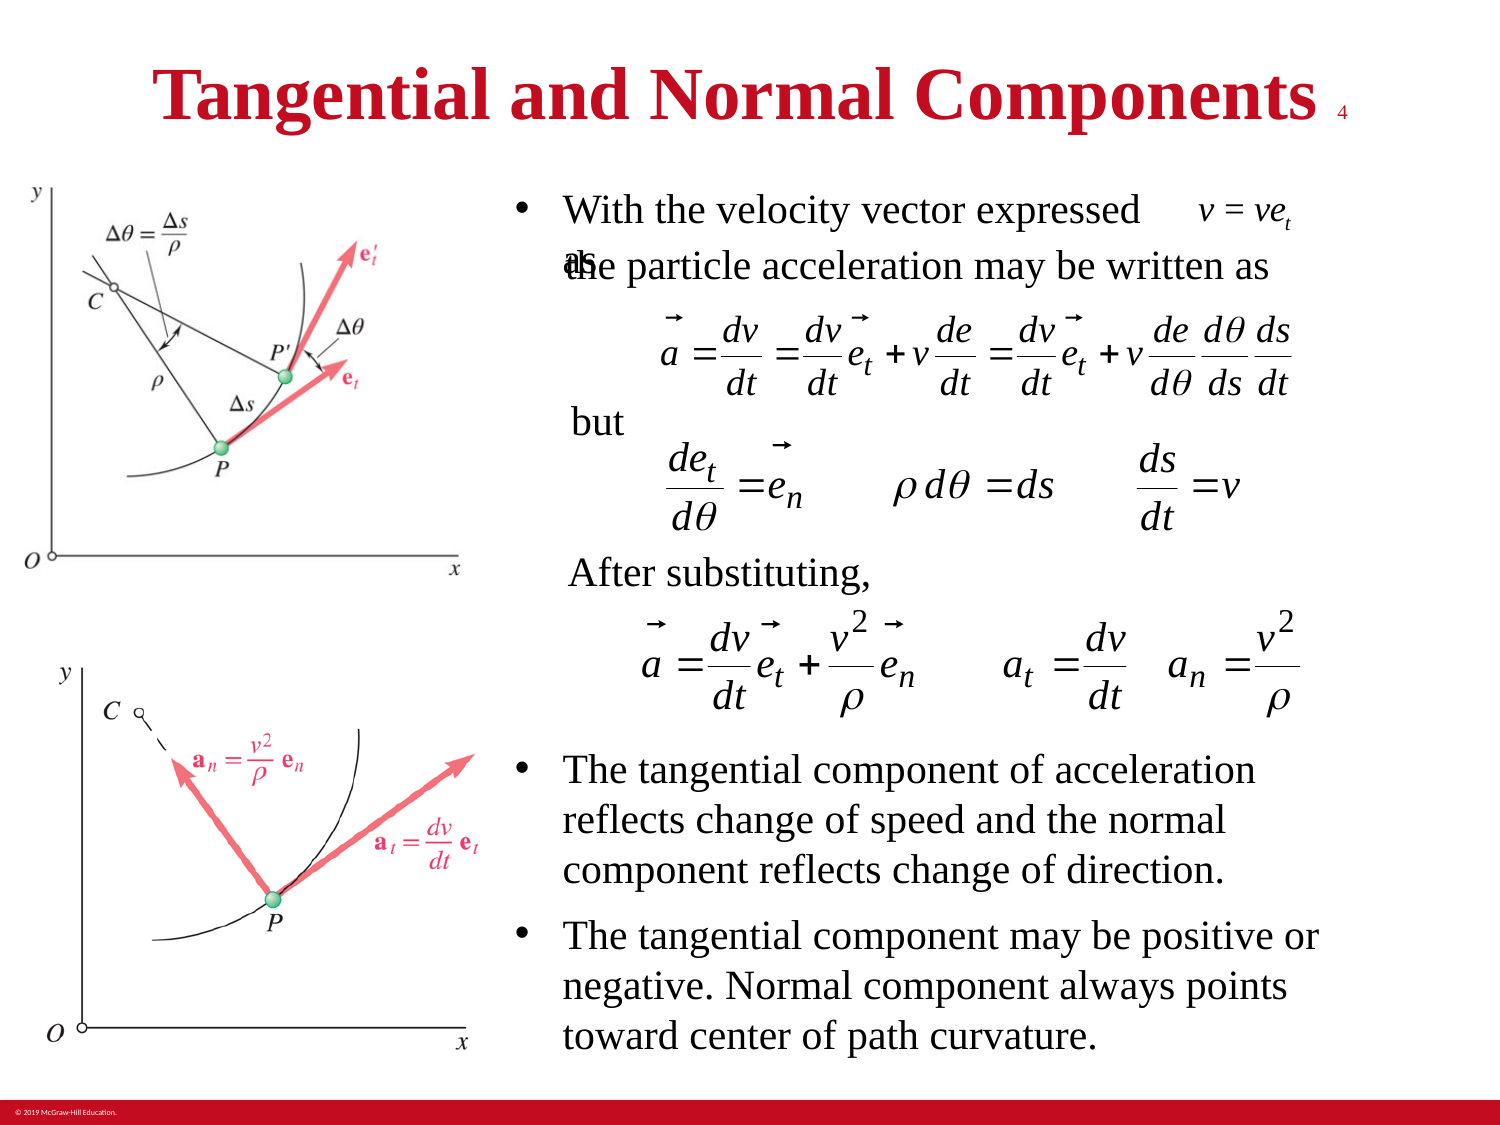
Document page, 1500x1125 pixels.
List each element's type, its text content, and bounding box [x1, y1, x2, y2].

list but [556, 386, 650, 438]
list After substituting, [552, 537, 909, 594]
list The tangential component may be positive or negative. Normal component always points toward center of path curvature. [500, 900, 1350, 1061]
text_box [1192, 184, 1301, 240]
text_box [637, 601, 1305, 724]
list With the velocity vector expressed as [500, 174, 1200, 237]
picture [46, 666, 479, 1051]
picture [24, 187, 461, 576]
list The tangential component of acceleration reflects change of speed and the normal component reflects change of direction. [500, 734, 1288, 895]
list the particle acceleration may be written as [550, 230, 1313, 293]
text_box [656, 308, 1296, 401]
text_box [662, 433, 1244, 537]
title Tangential and Normal Components 4 [75, 37, 1425, 138]
